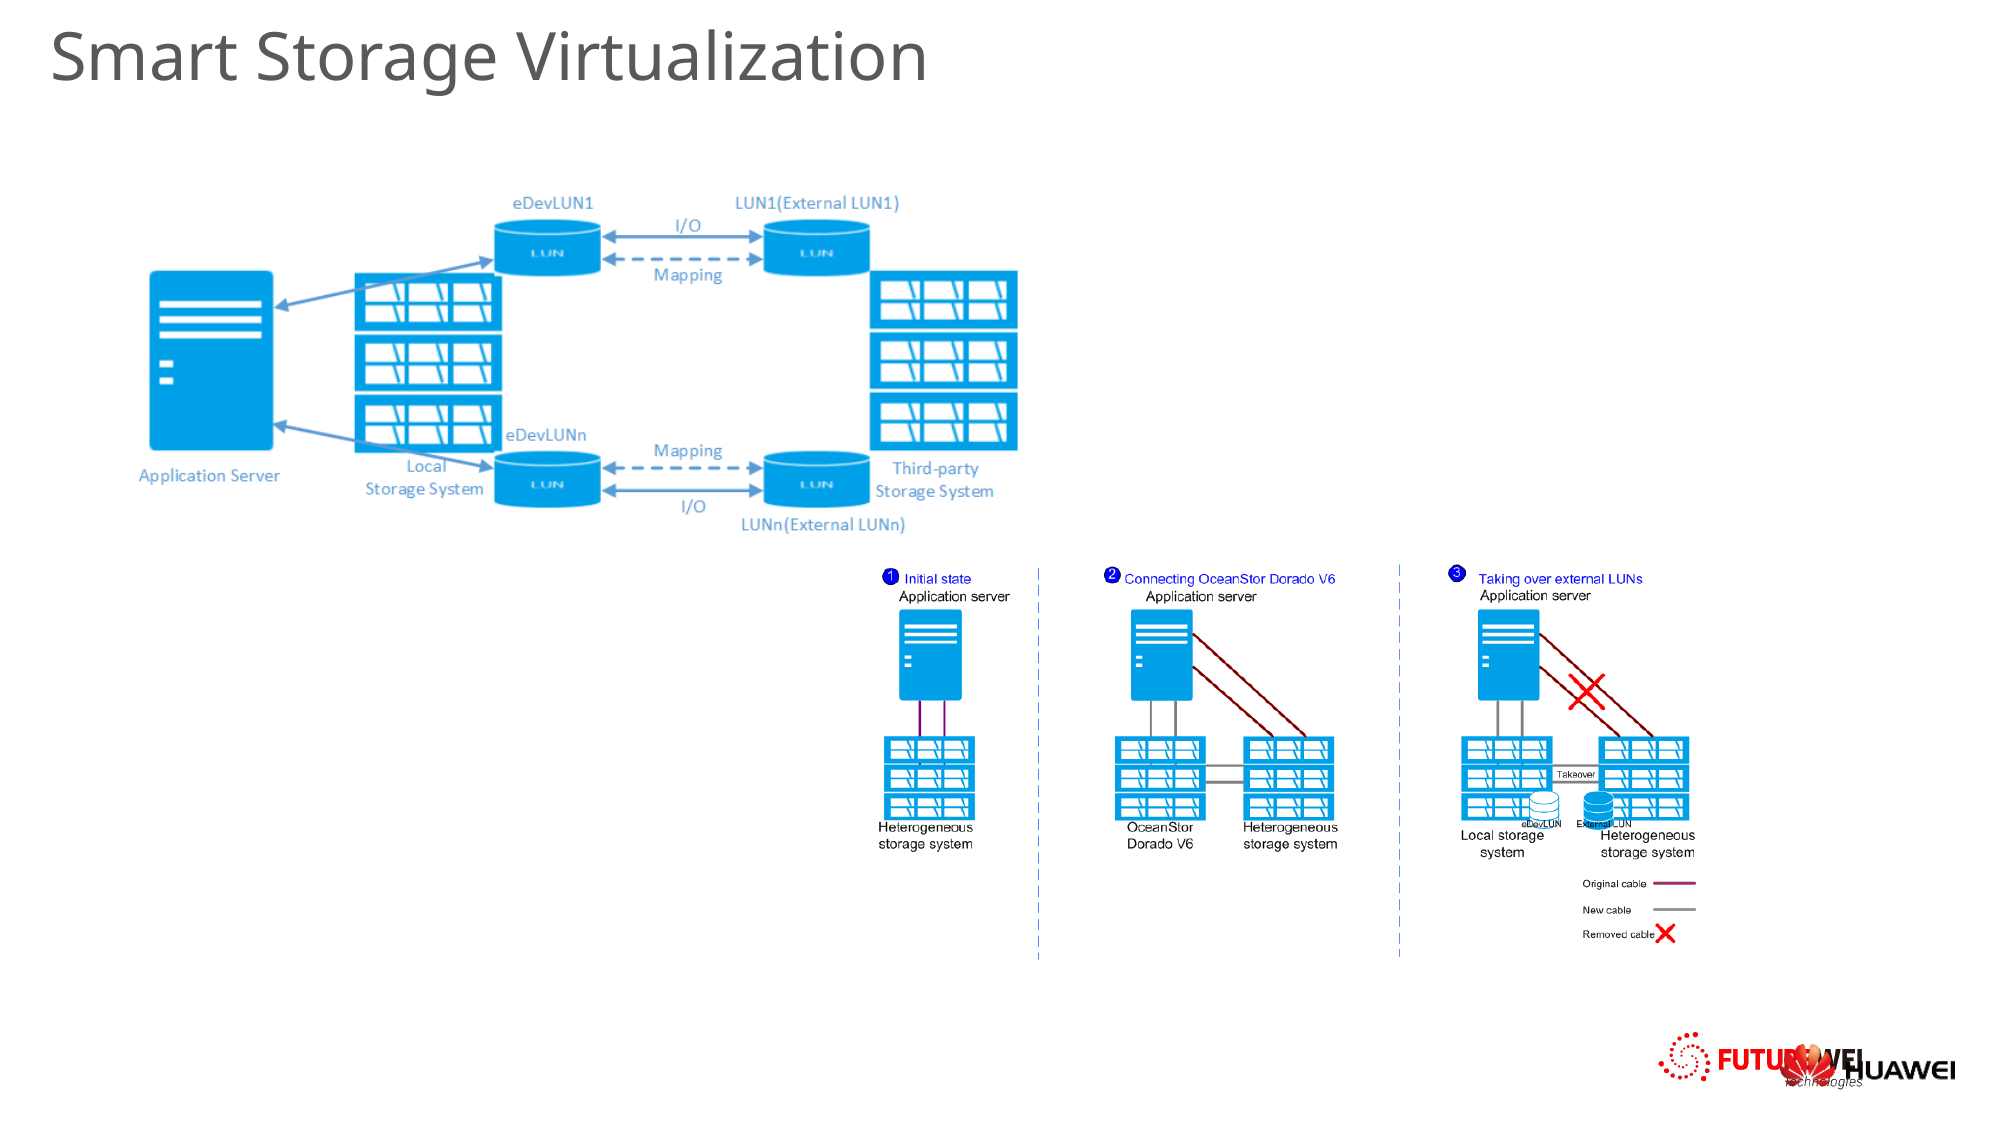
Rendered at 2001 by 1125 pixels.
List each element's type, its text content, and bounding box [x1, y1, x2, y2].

picture [128, 185, 1019, 546]
picture [877, 562, 1700, 960]
text_box Smart Storage Virtualization [35, 15, 946, 102]
picture [1638, 1011, 1955, 1102]
